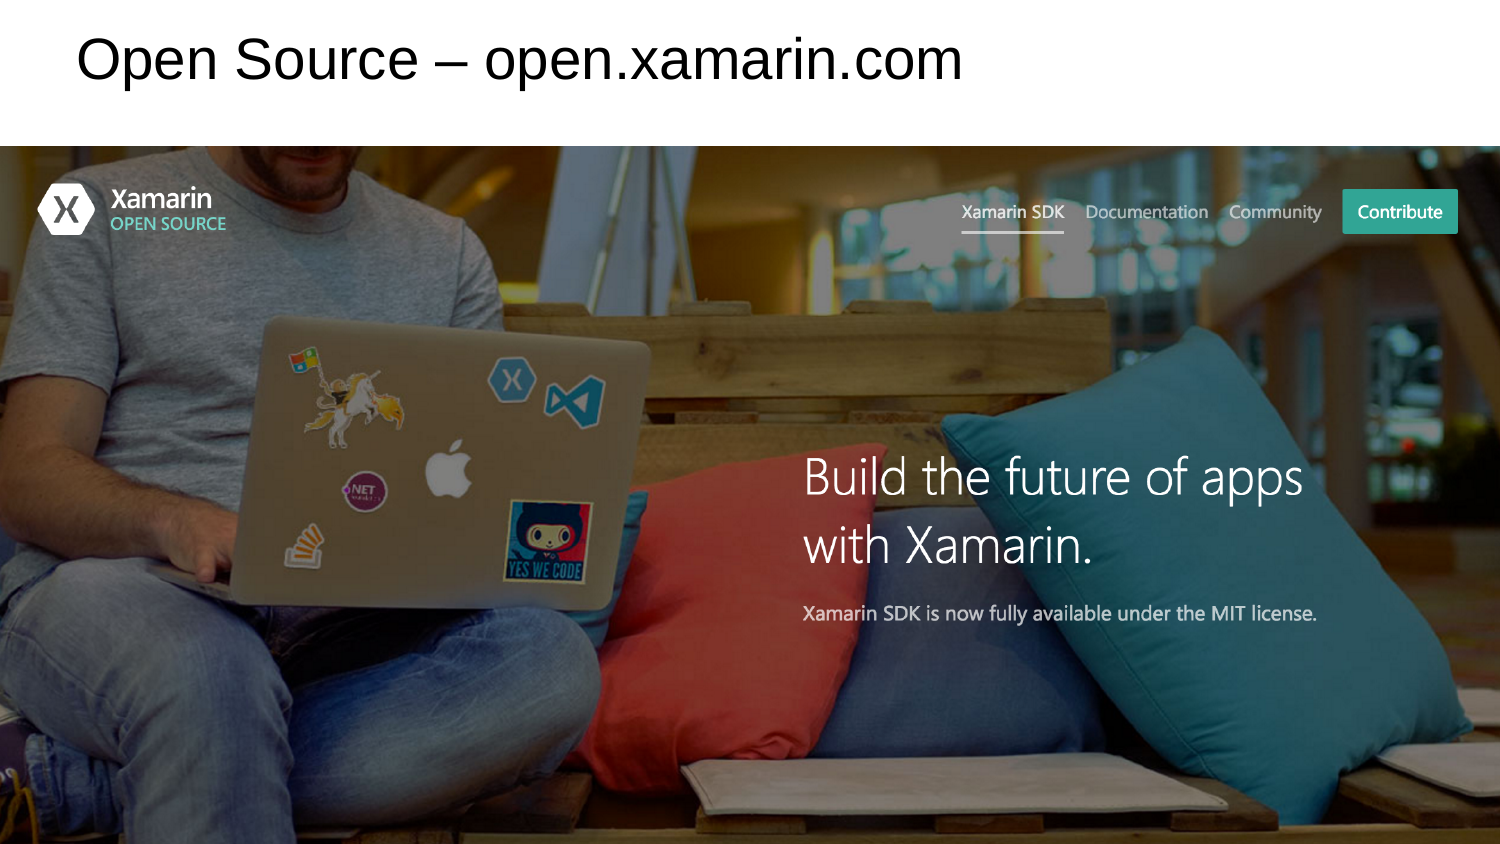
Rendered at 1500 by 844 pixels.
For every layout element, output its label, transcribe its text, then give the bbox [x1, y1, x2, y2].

title Open Source – open.xamarin.com [61, 6, 1411, 145]
picture [0, 146, 1500, 844]
